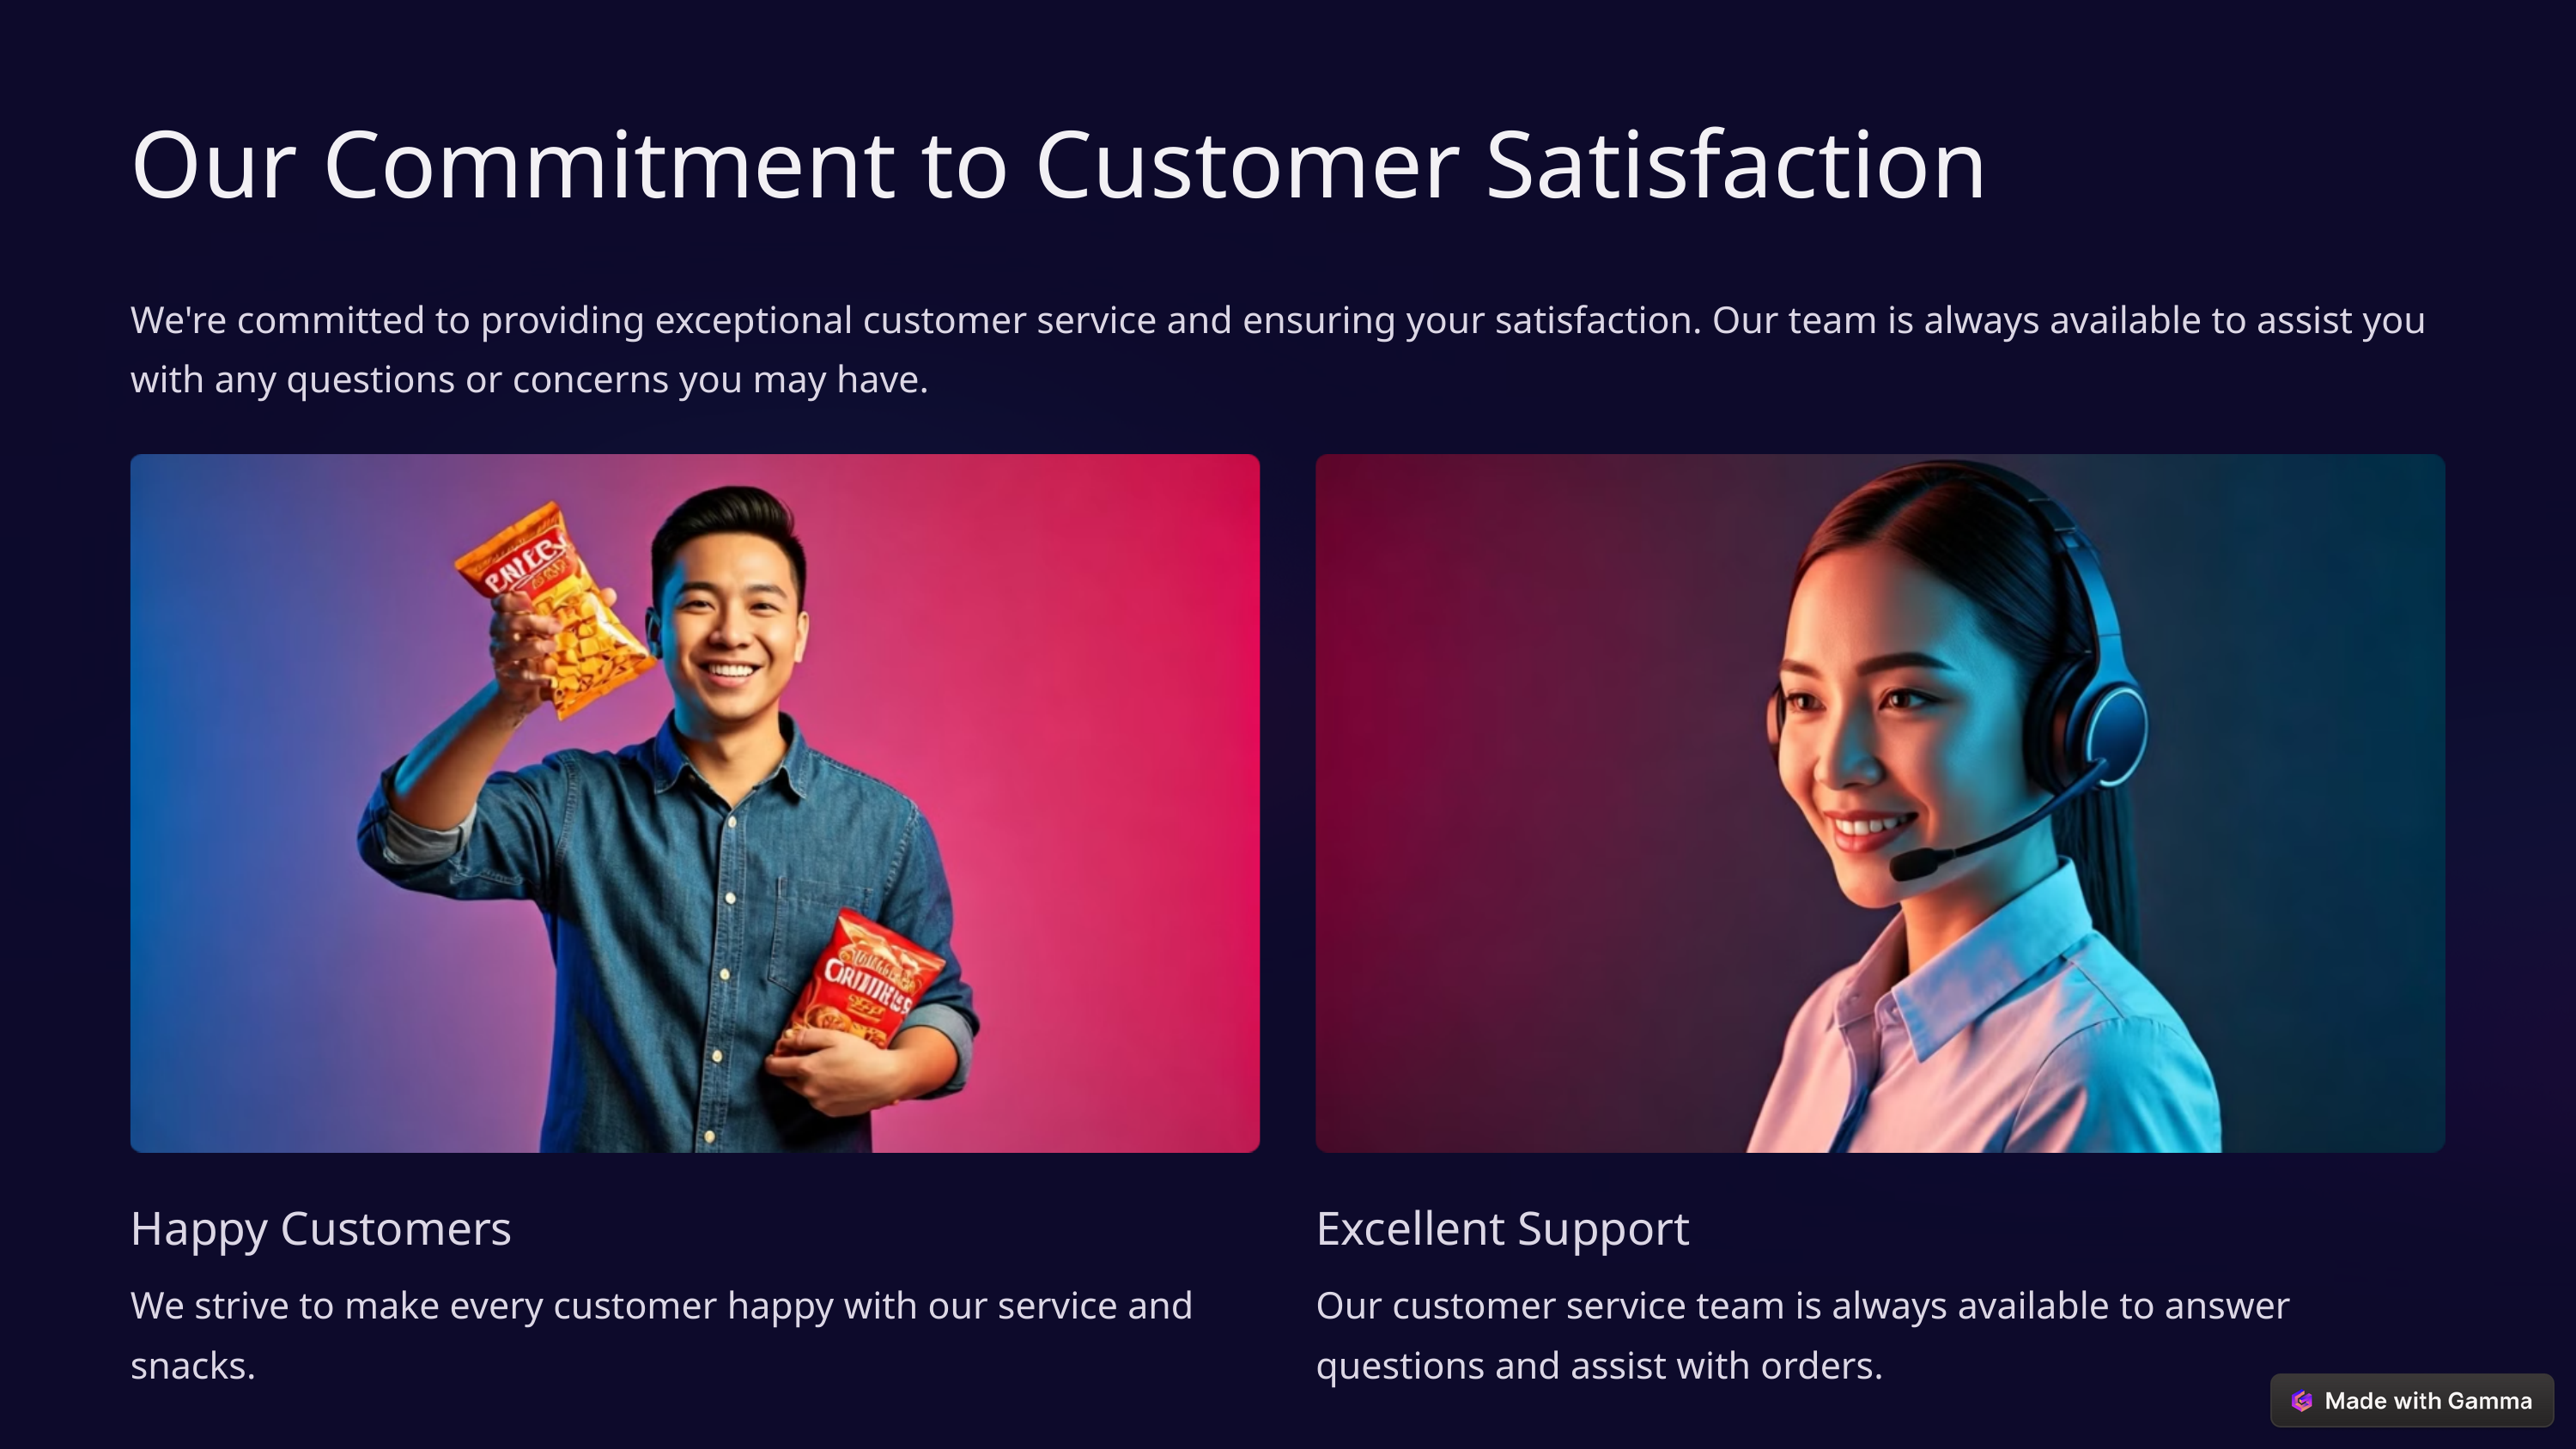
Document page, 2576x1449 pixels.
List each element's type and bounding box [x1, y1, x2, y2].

text_box [0, 0, 2576, 1449]
